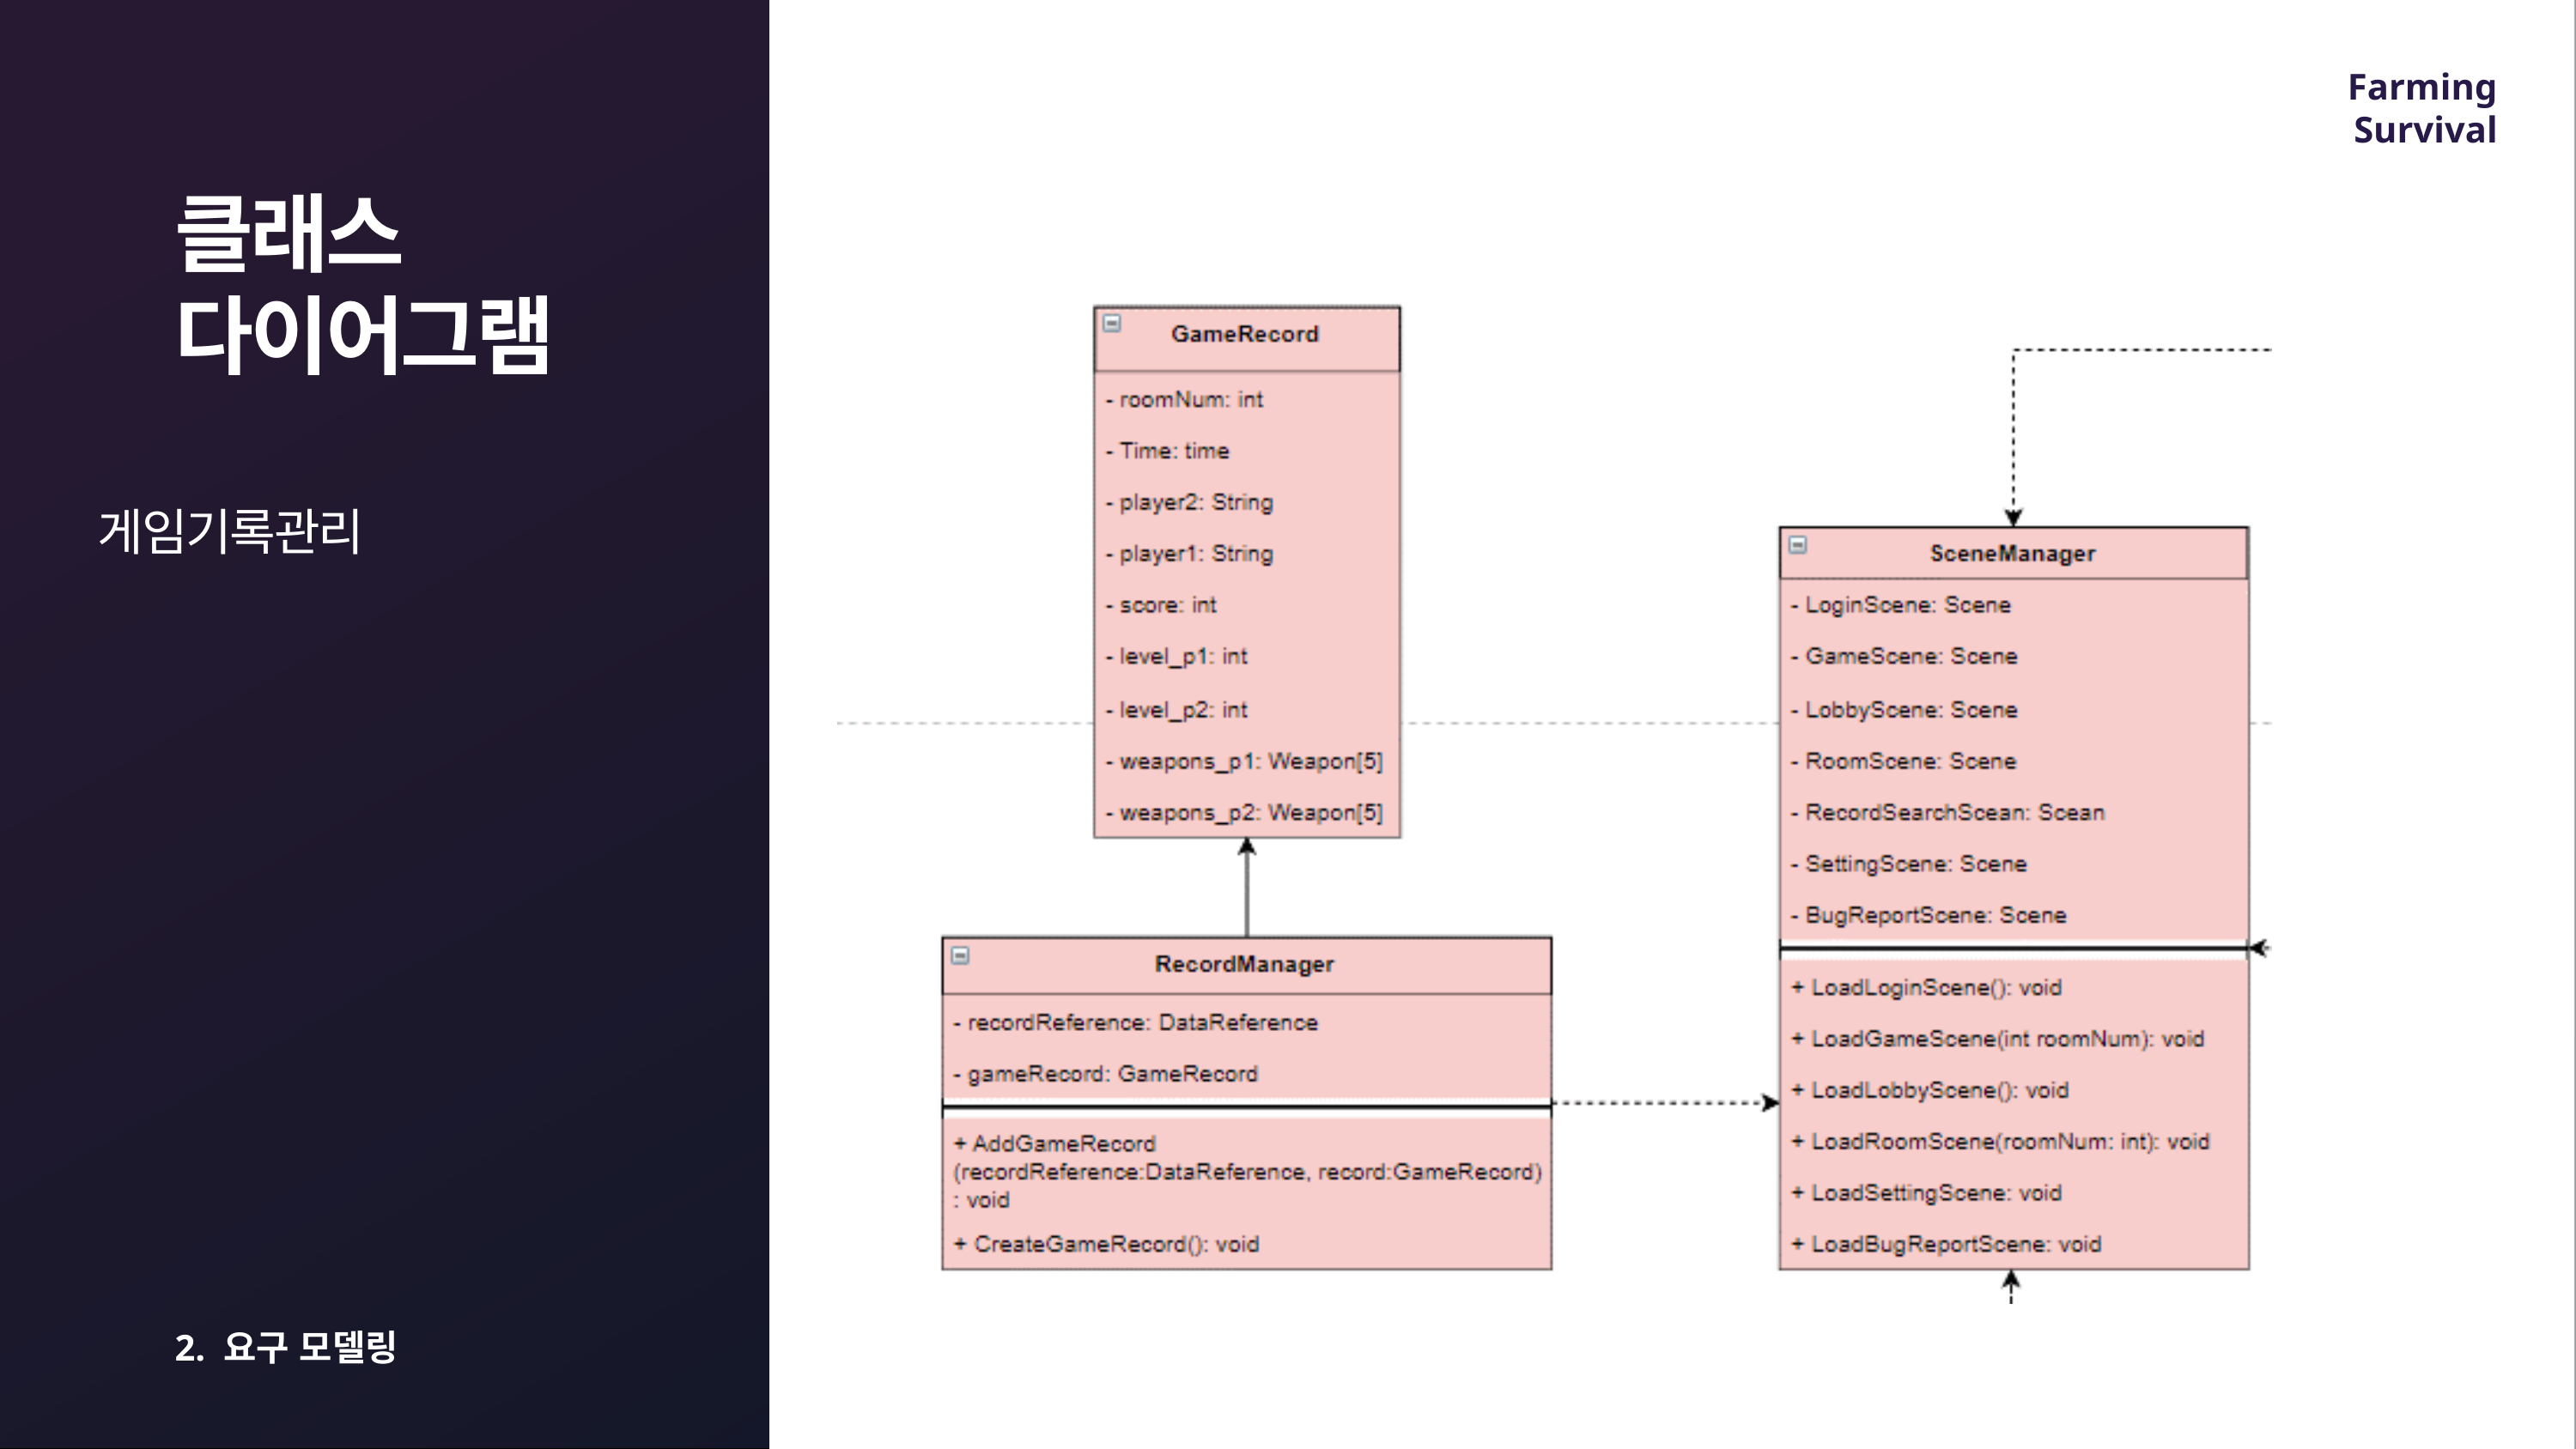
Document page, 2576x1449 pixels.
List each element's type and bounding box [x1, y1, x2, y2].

picture [836, 252, 2272, 1304]
text_box [0, 0, 767, 1449]
text_box [769, 0, 2576, 1449]
